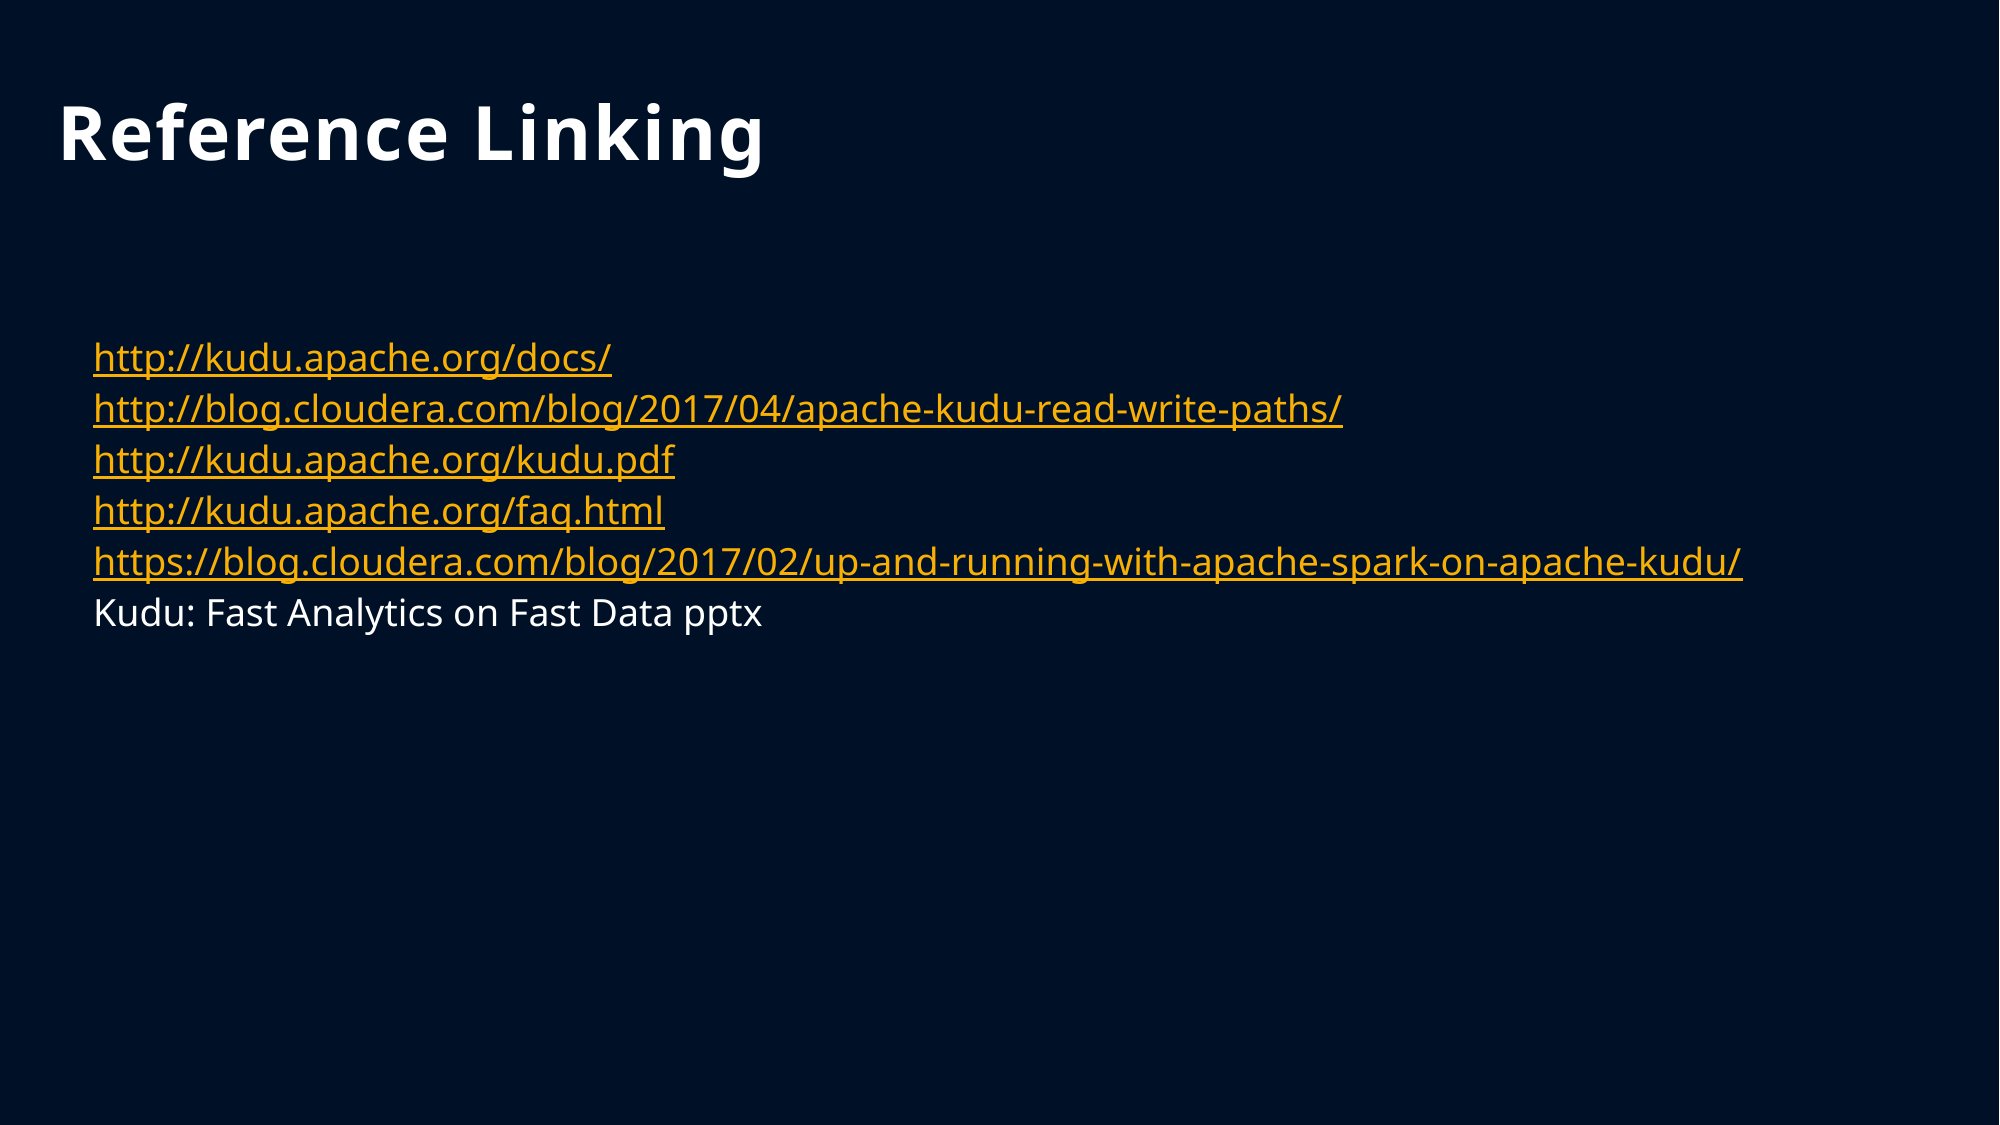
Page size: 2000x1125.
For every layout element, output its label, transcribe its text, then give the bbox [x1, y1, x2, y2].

text_box http://kudu.apache.org/docs/ http://blog.cloudera.com/blog/2017/04/apache-kudu-read-write-paths/ http://kudu.apache.org/kudu.pdf http://kudu.apache.org/faq.html https://blog.cloudera.com/blog/2017/02/up-and-running-with-apache-spark-on-apache-kudu/ Kudu: Fast Analytics on Fast Data pptx [78, 326, 1899, 642]
title Reference Linking [42, 54, 1899, 185]
